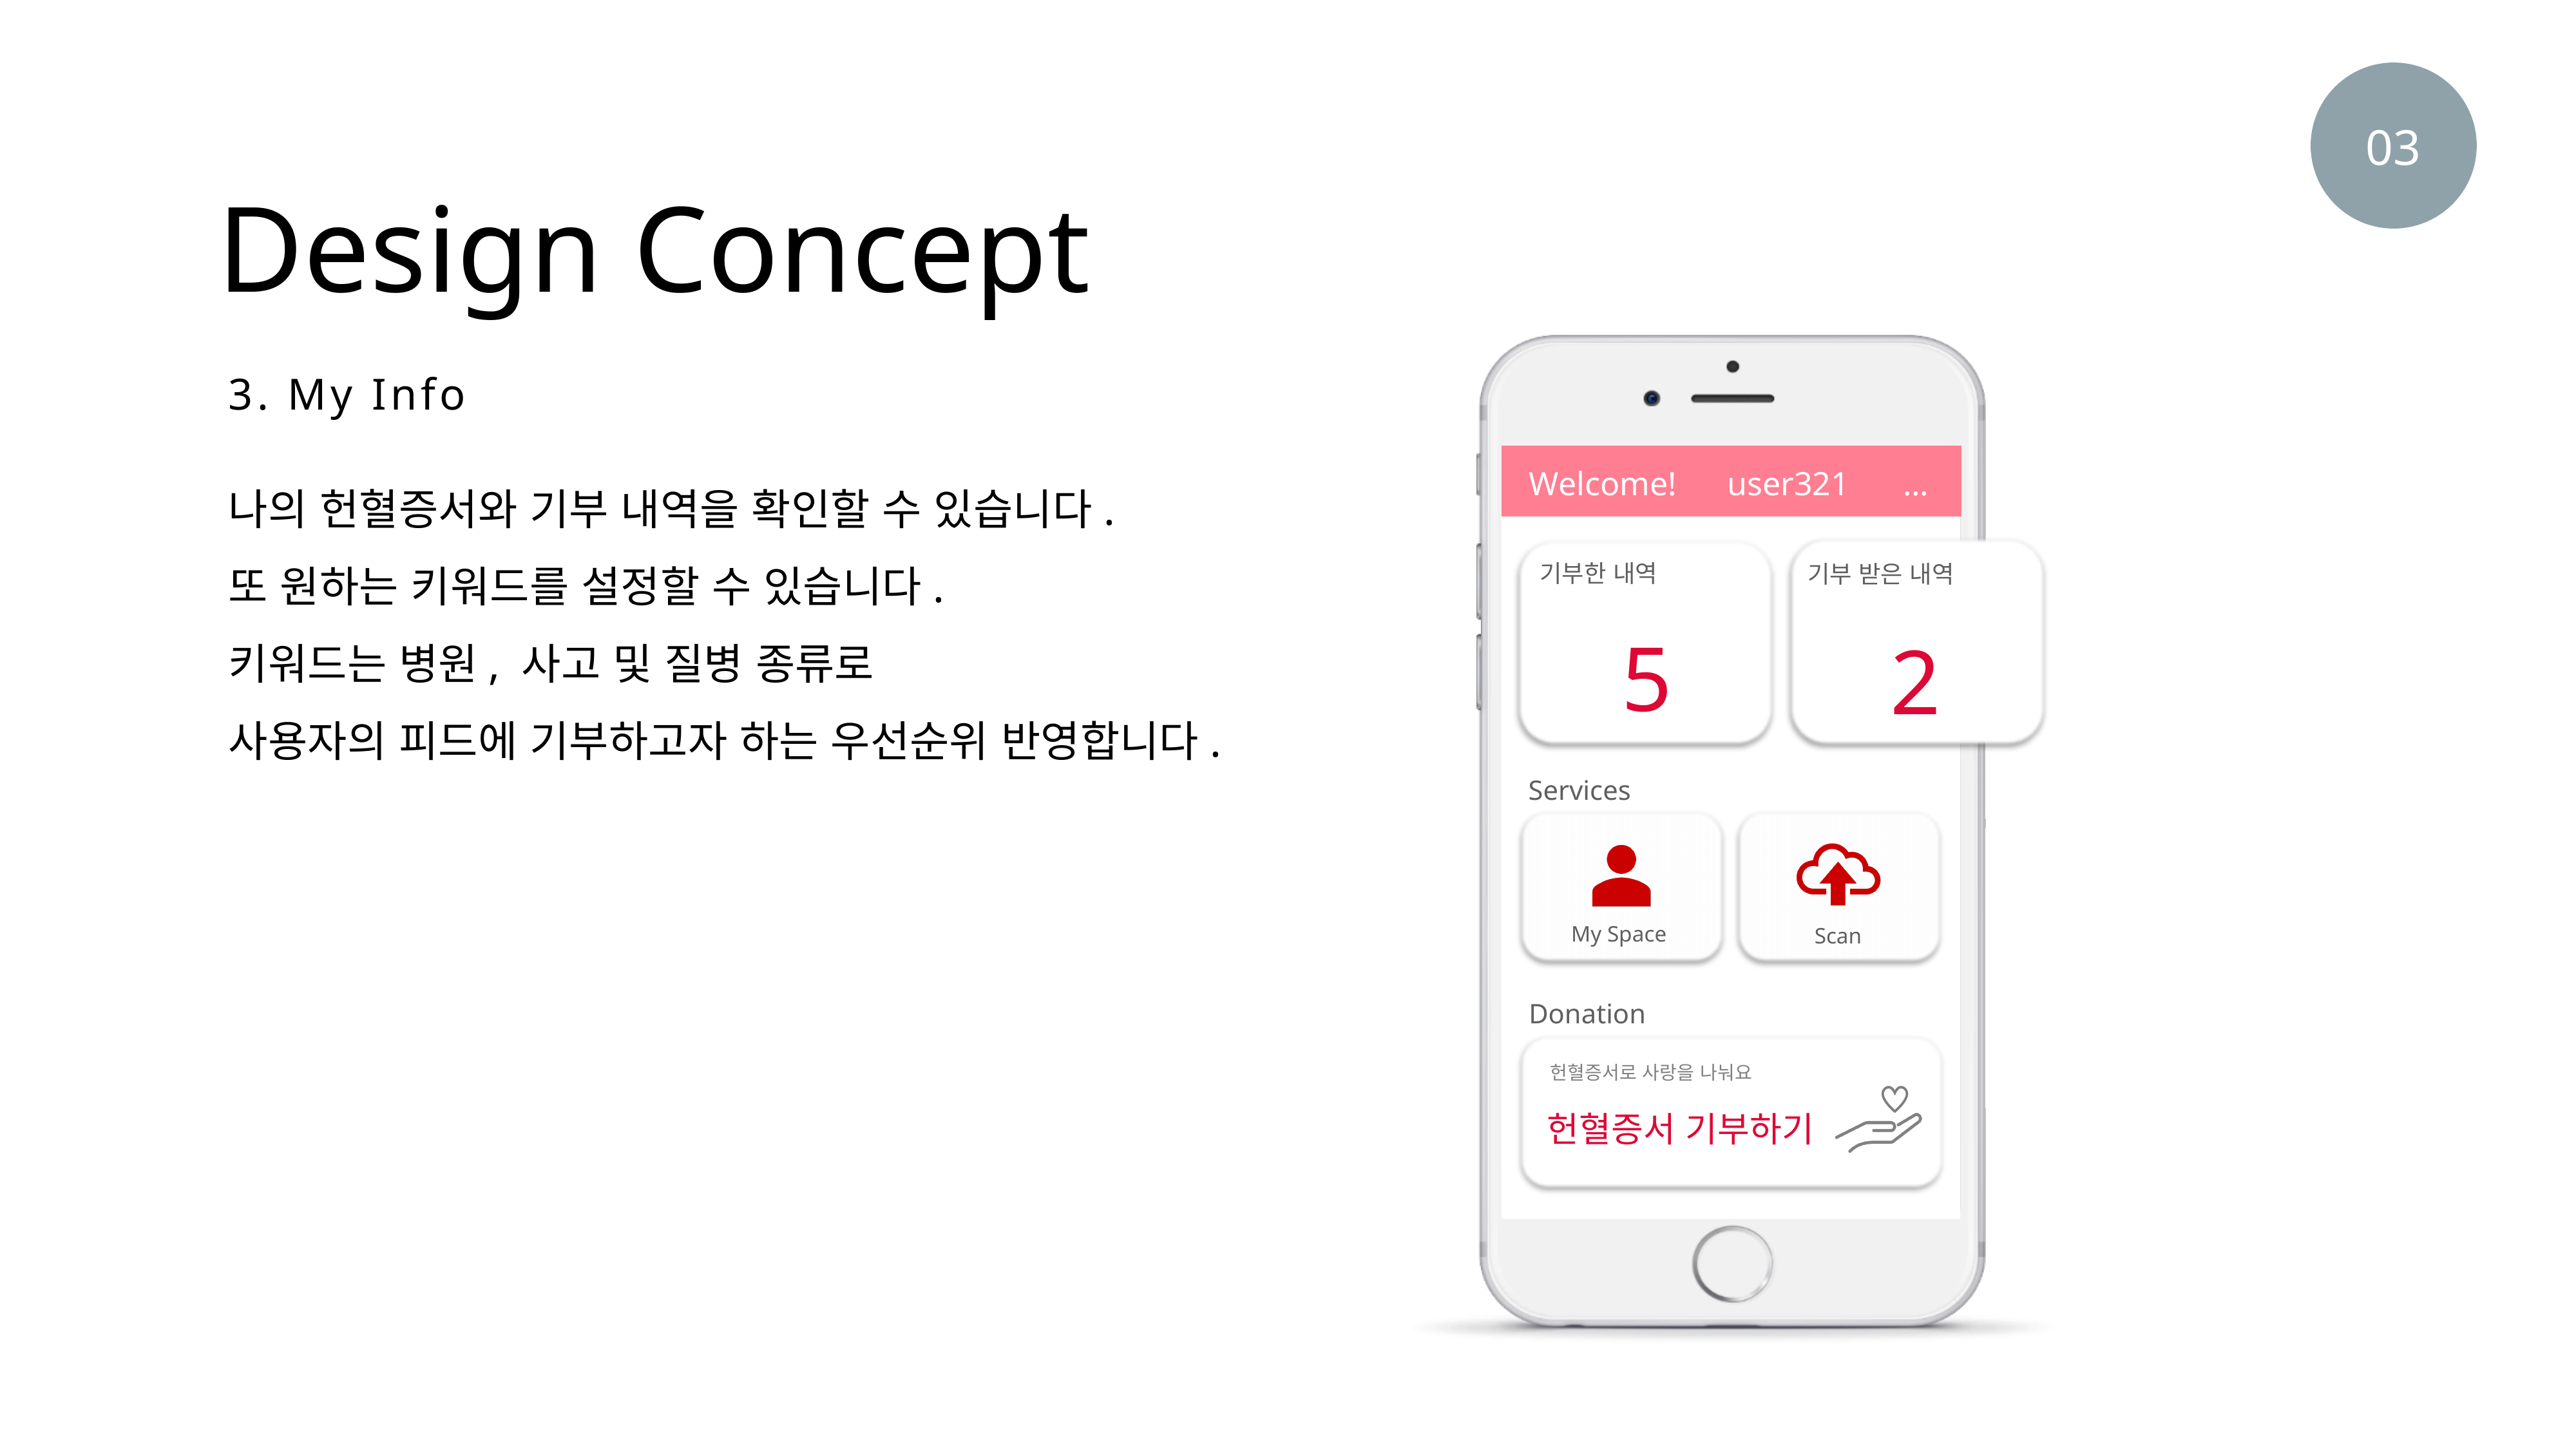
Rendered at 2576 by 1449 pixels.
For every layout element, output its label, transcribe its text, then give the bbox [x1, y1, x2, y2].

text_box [1833, 1081, 1924, 1180]
text_box 나의 헌혈증서와 기부 내역을 확인할 수 있습니다. 또 원하는 키워드를 설정할 수 있습니다. 키워드는 병원, 사고 및 질병 종류로 사용자의 피드에 기부하고자 하는 우선순위 반영합니다. [219, 451, 1252, 770]
text_box 3. My Info [218, 362, 709, 424]
text_box Design Concept [208, 169, 2012, 321]
picture [1360, 273, 2113, 1392]
text_box 03 [2310, 62, 2477, 229]
